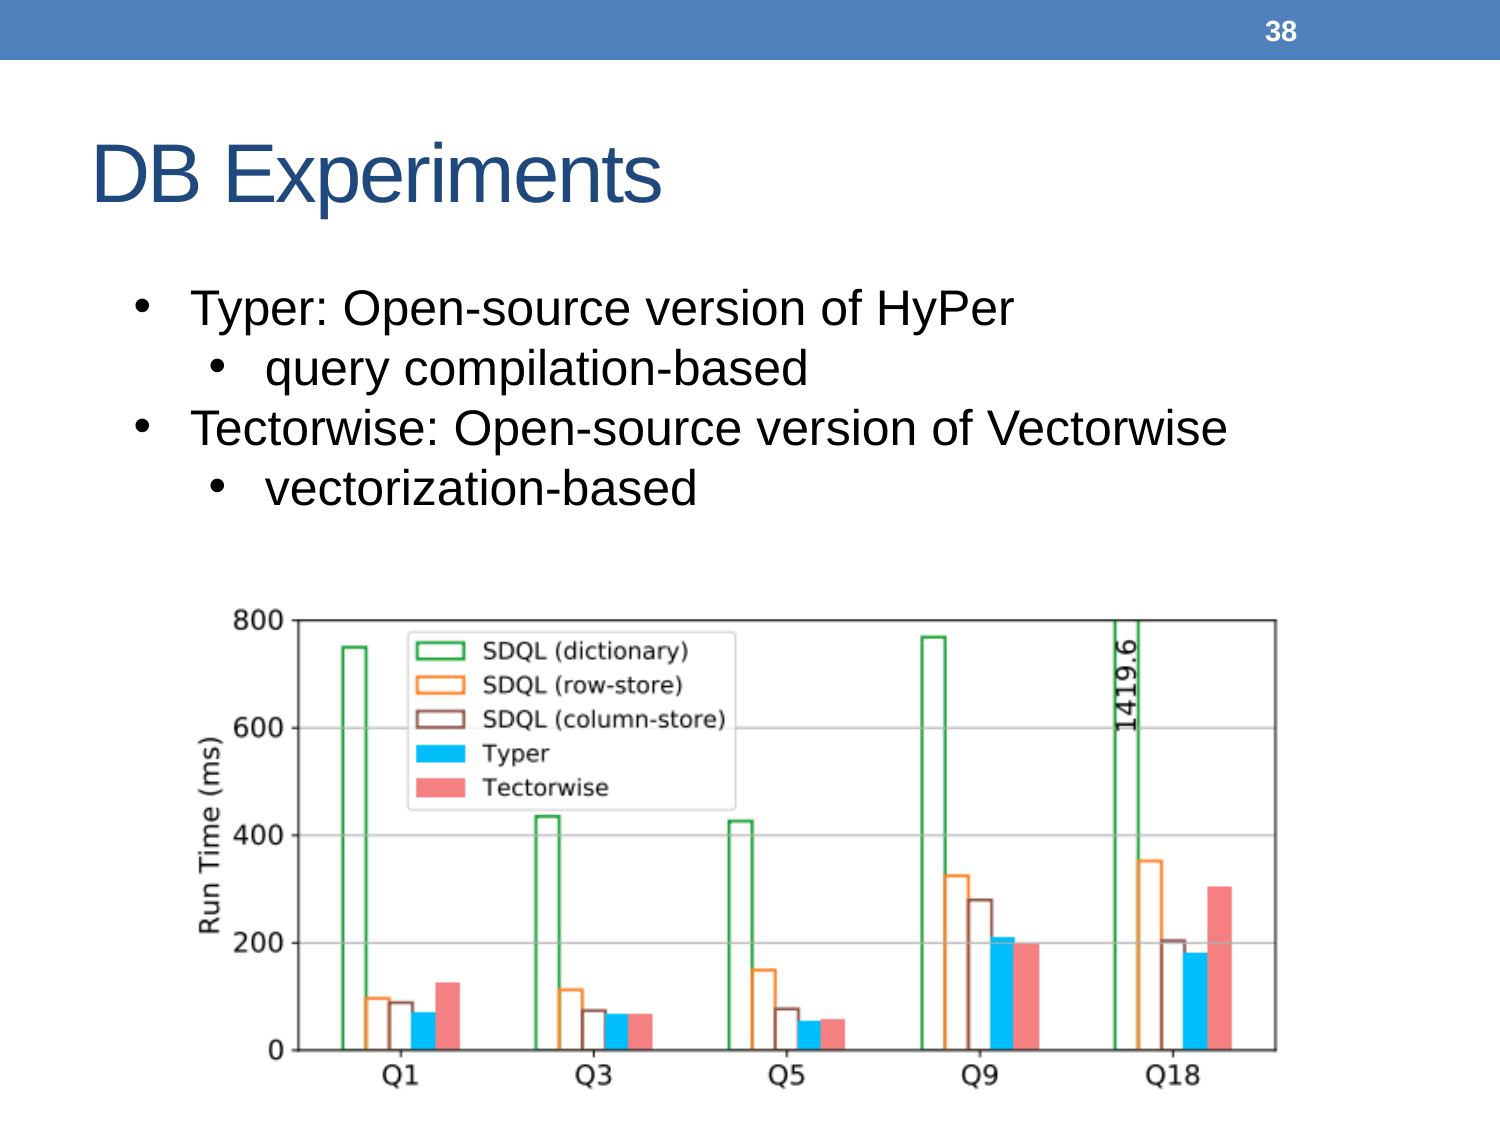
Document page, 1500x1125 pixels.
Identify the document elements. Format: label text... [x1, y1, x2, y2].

title DB Experiments [75, 87, 1425, 250]
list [175, 575, 1325, 1106]
text_box Typer: Open-source version of HyPer query compilation-based Tectorwise: Open-source version of Vectorwise vectorization-based [118, 267, 1244, 523]
slide_number 37 [1250, 3, 1425, 57]
